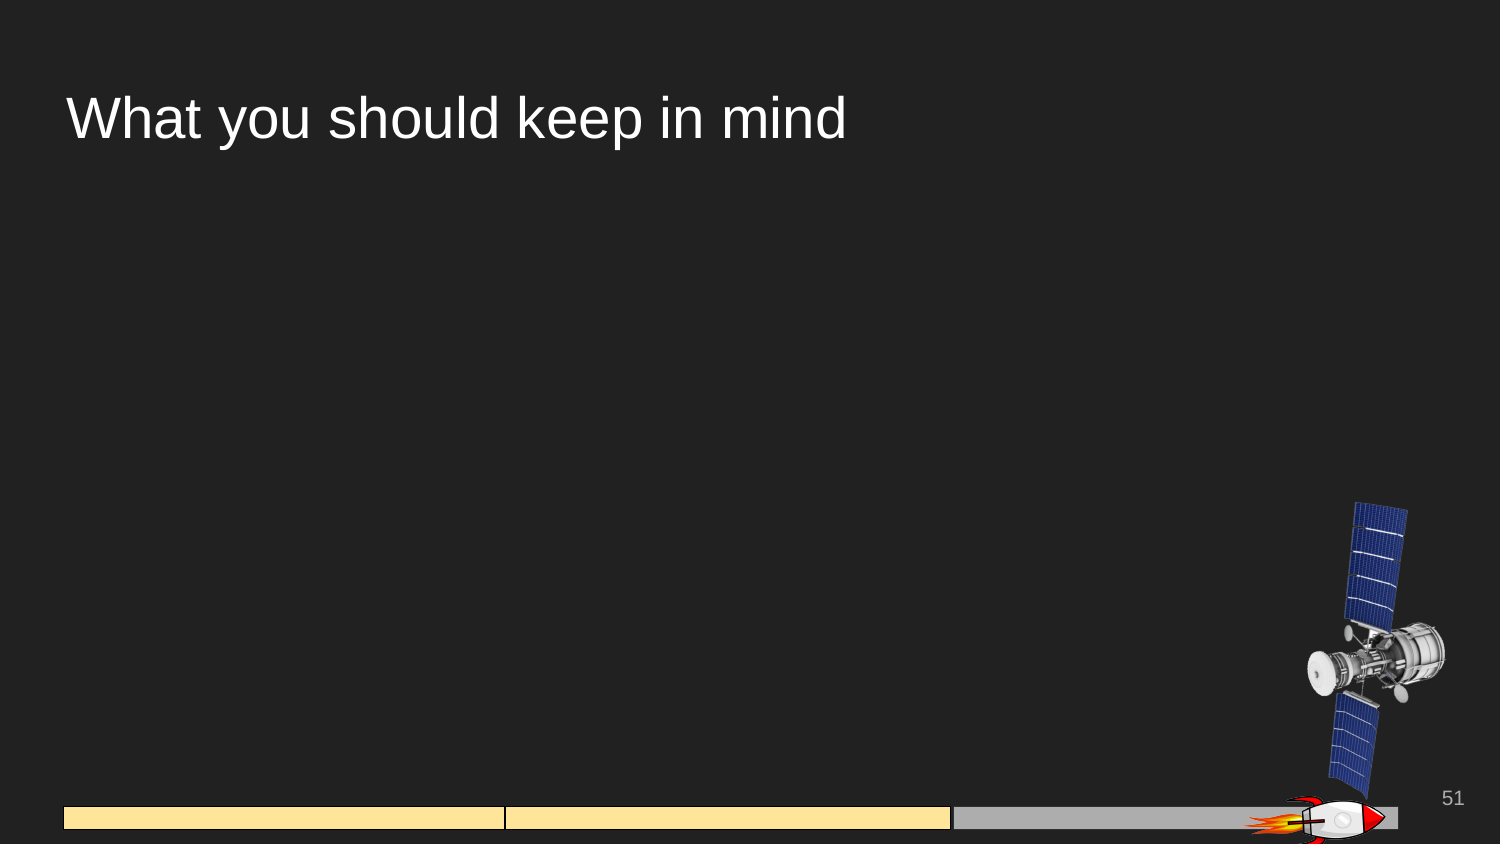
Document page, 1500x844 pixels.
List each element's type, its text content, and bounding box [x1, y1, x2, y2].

text_box [953, 806, 1253, 830]
text_box [63, 806, 504, 830]
text_box [504, 806, 951, 830]
slide_number ‹#› [1389, 764, 1480, 830]
picture [1230, 483, 1500, 844]
text_box [1375, 806, 1399, 830]
title What you should keep in mind [51, 65, 1449, 160]
